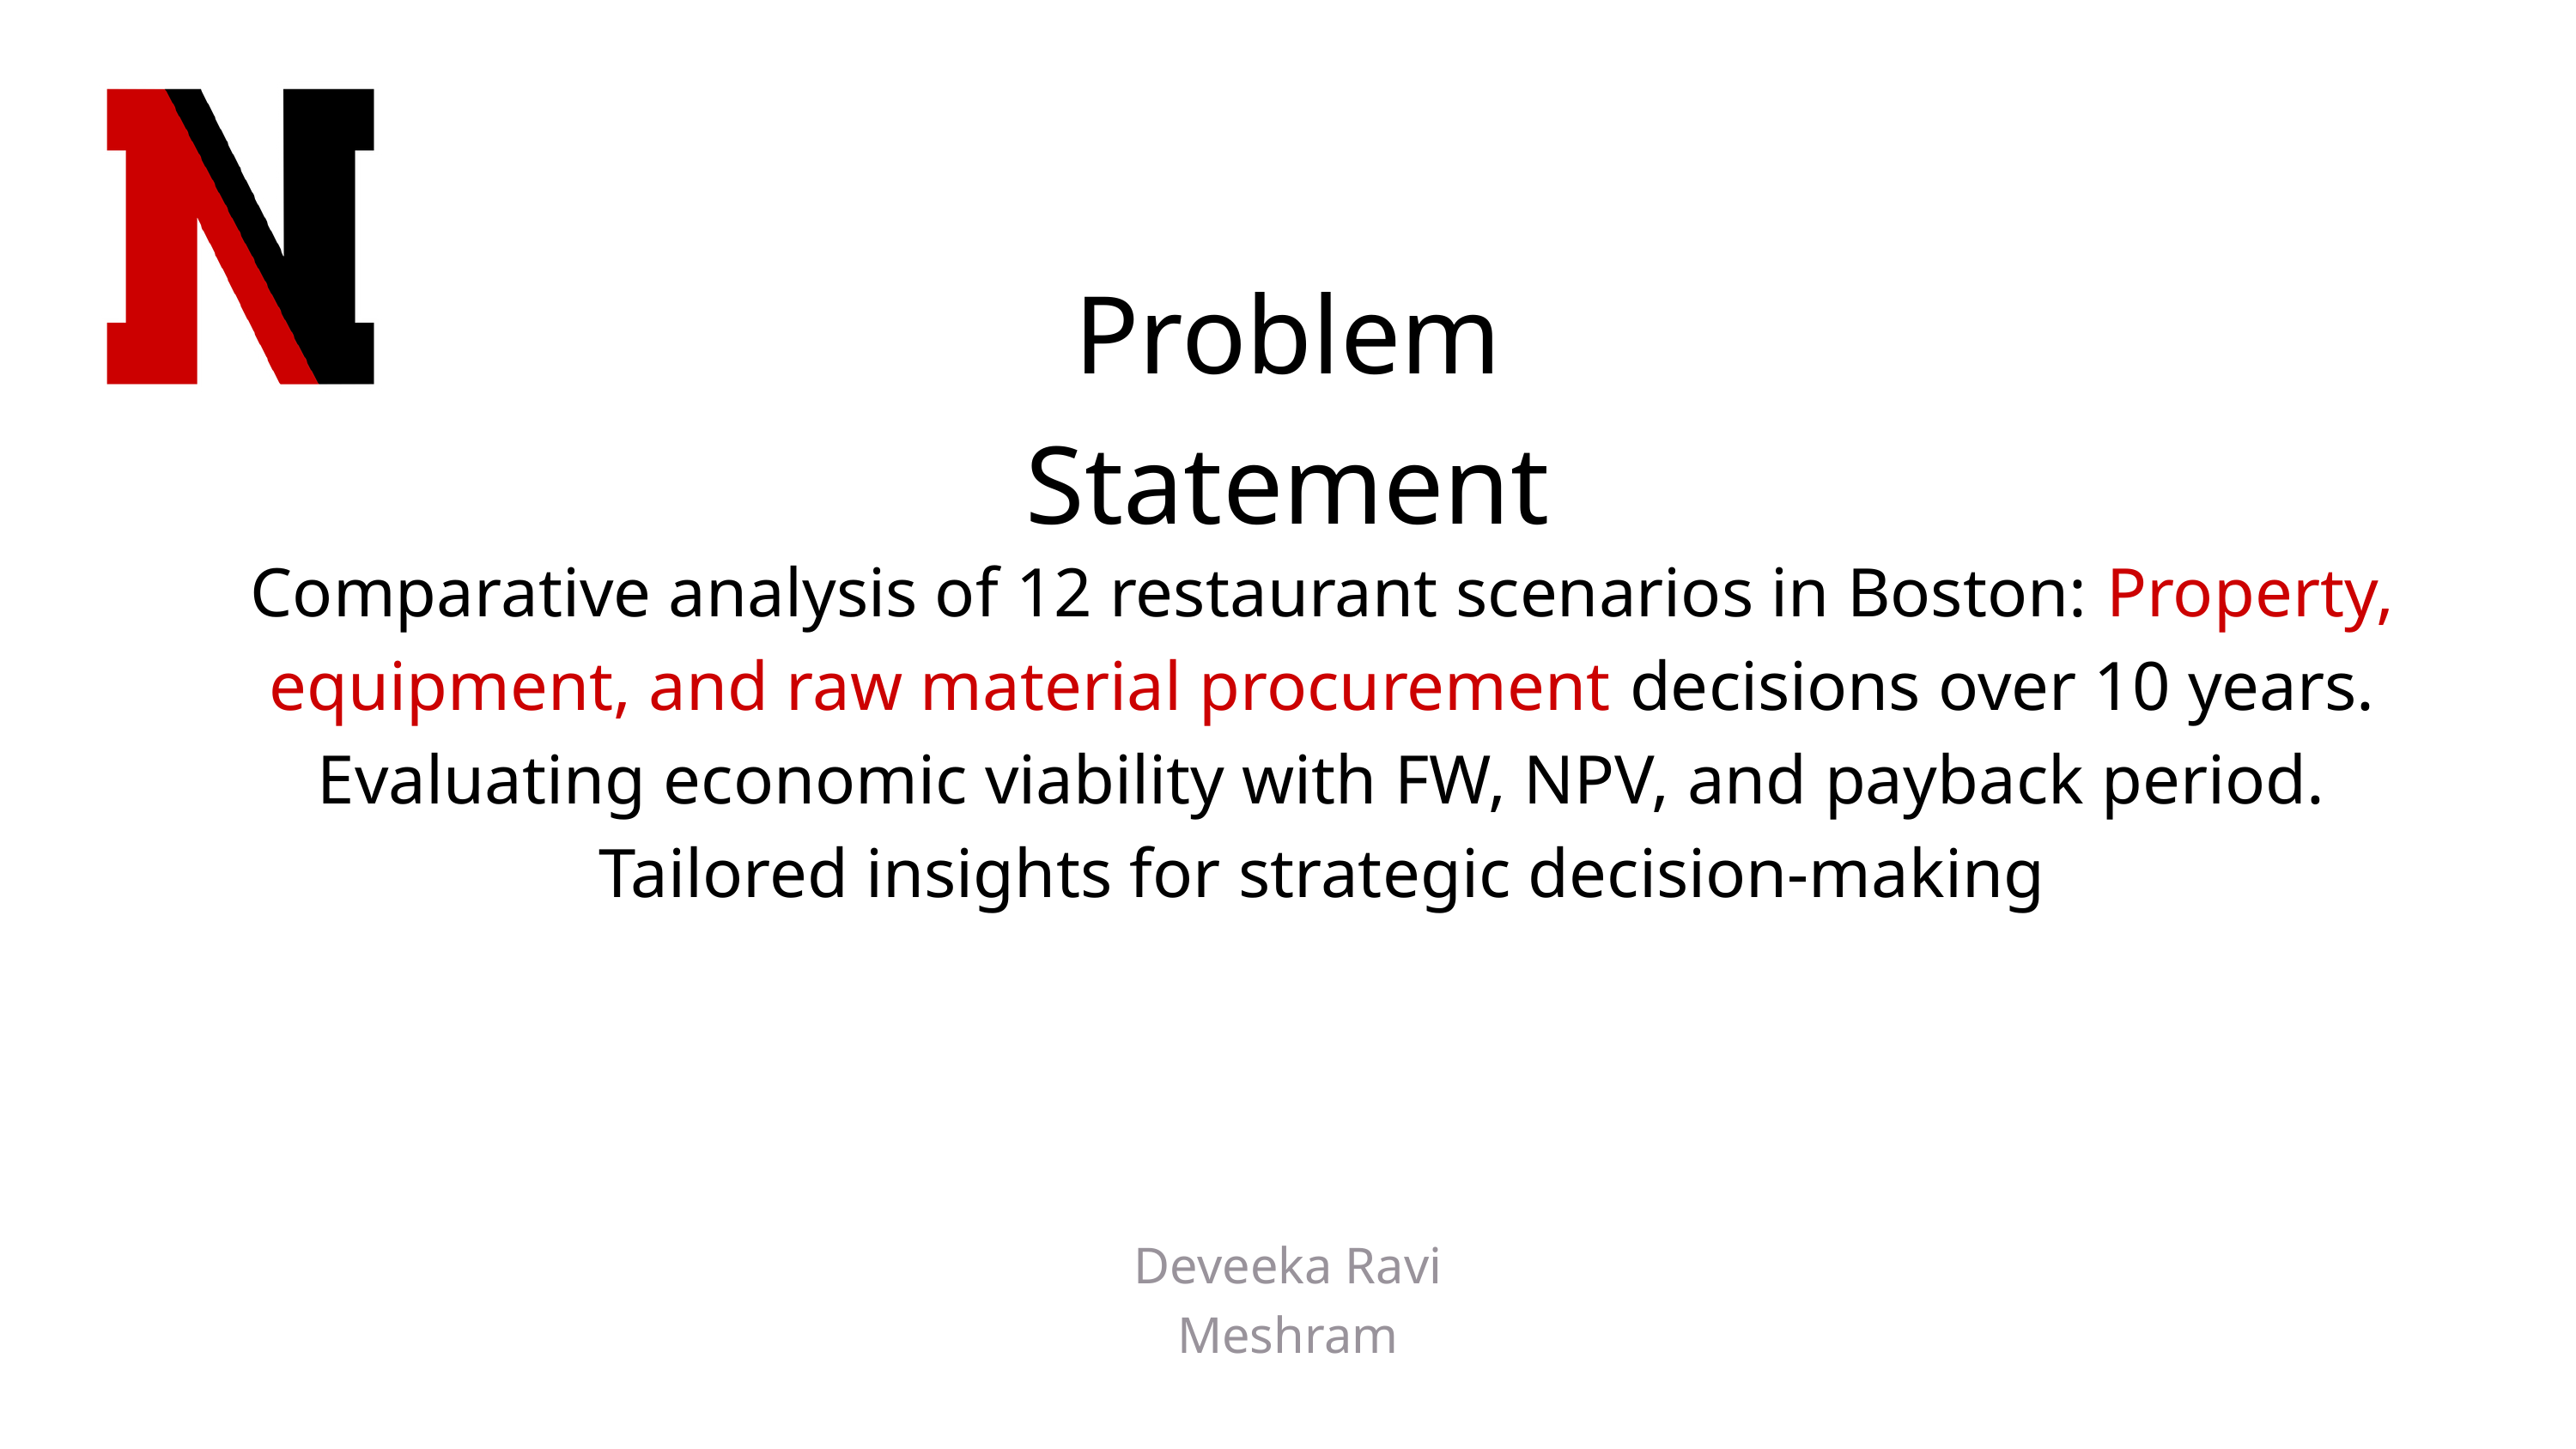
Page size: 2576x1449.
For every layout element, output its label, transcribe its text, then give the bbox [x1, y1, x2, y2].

text_box Problem Statement [852, 245, 1723, 536]
text_box [96, 78, 386, 396]
text_box Deveeka Ravi Meshram [1045, 1224, 1531, 1433]
text_box Comparative analysis of 12 restaurant scenarios in Boston: Property, equipment, and raw material procurement decisions over 10 years. Evaluating economic viability with FW, NPV, and payback period. Tailored insights for strategic decision-making [213, 536, 2432, 912]
